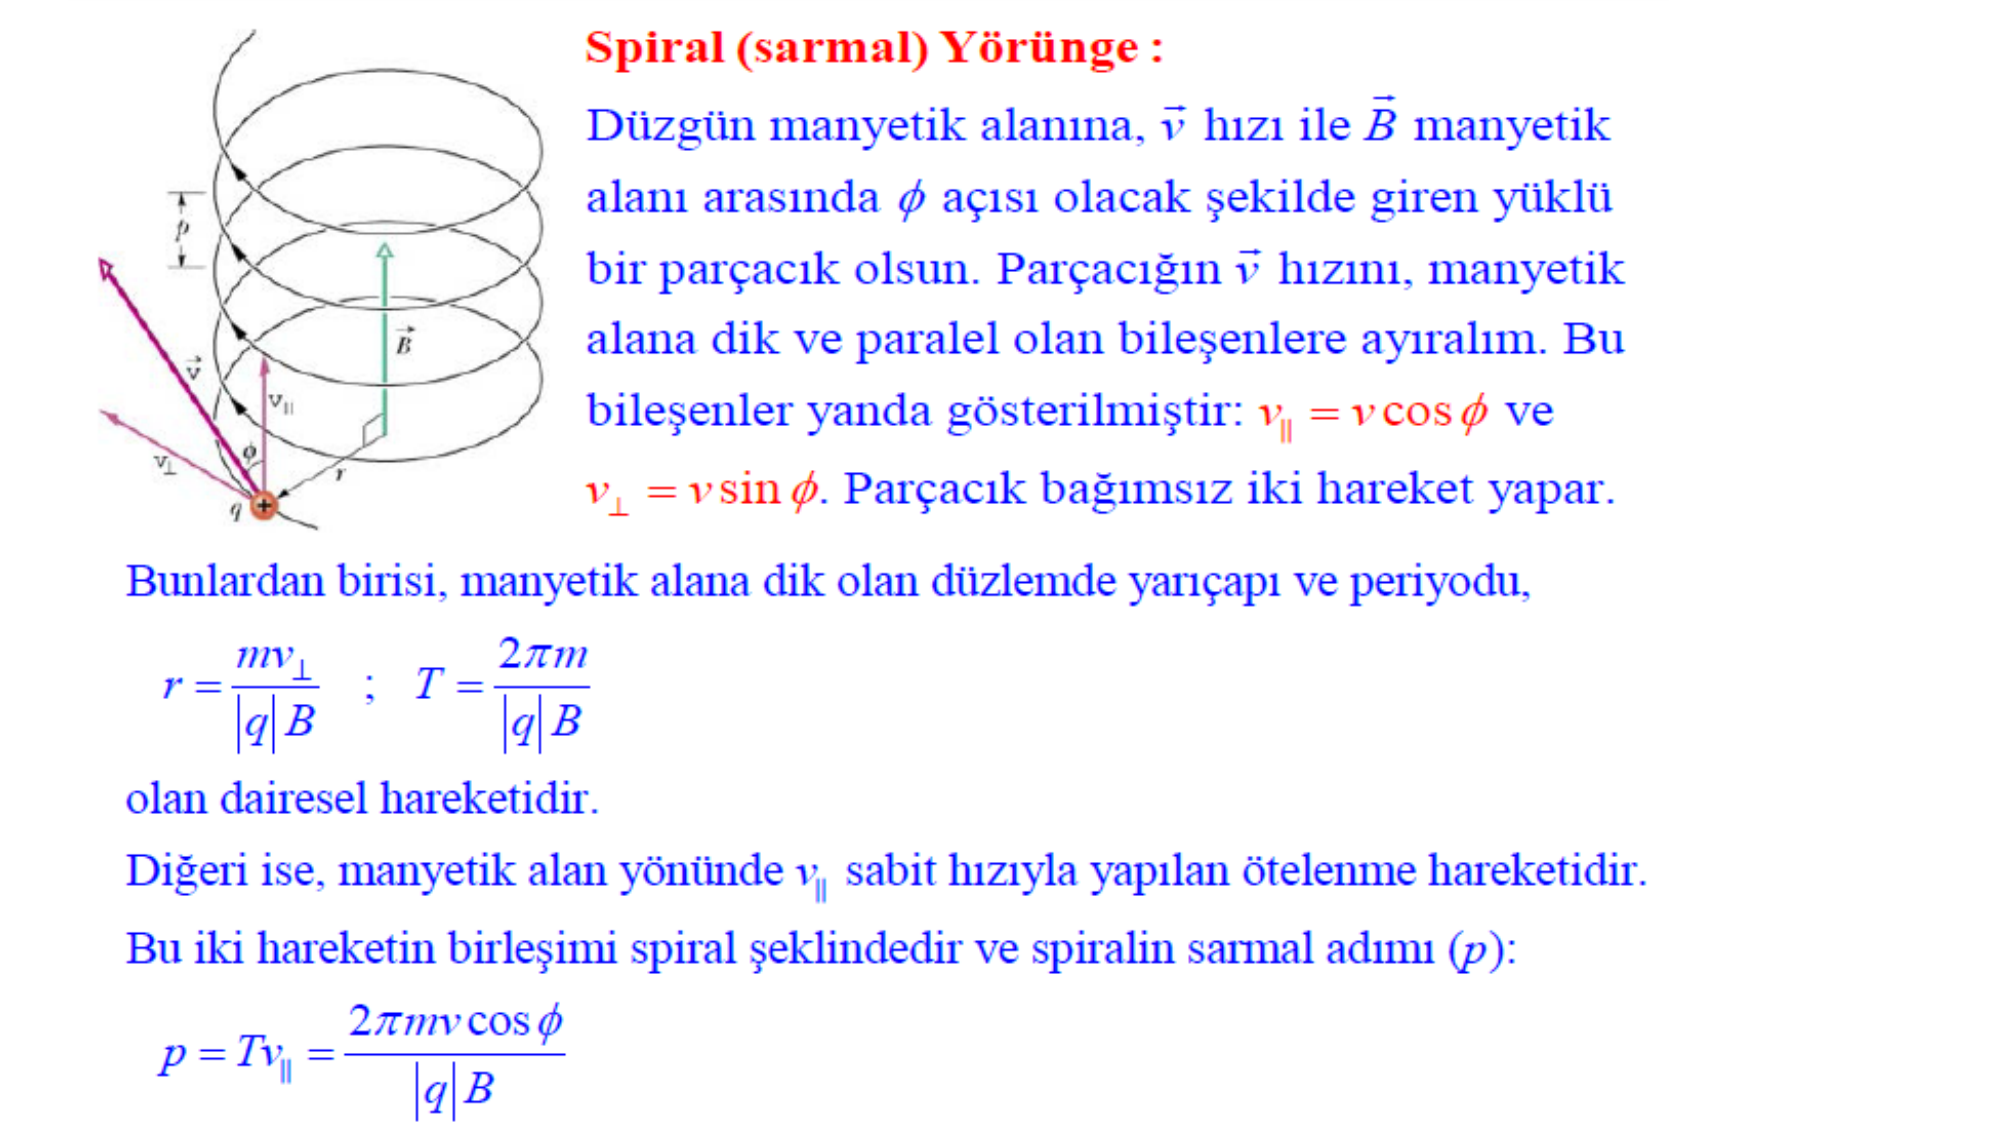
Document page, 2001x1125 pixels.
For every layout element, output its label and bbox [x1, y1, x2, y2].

list [68, 0, 1669, 1125]
